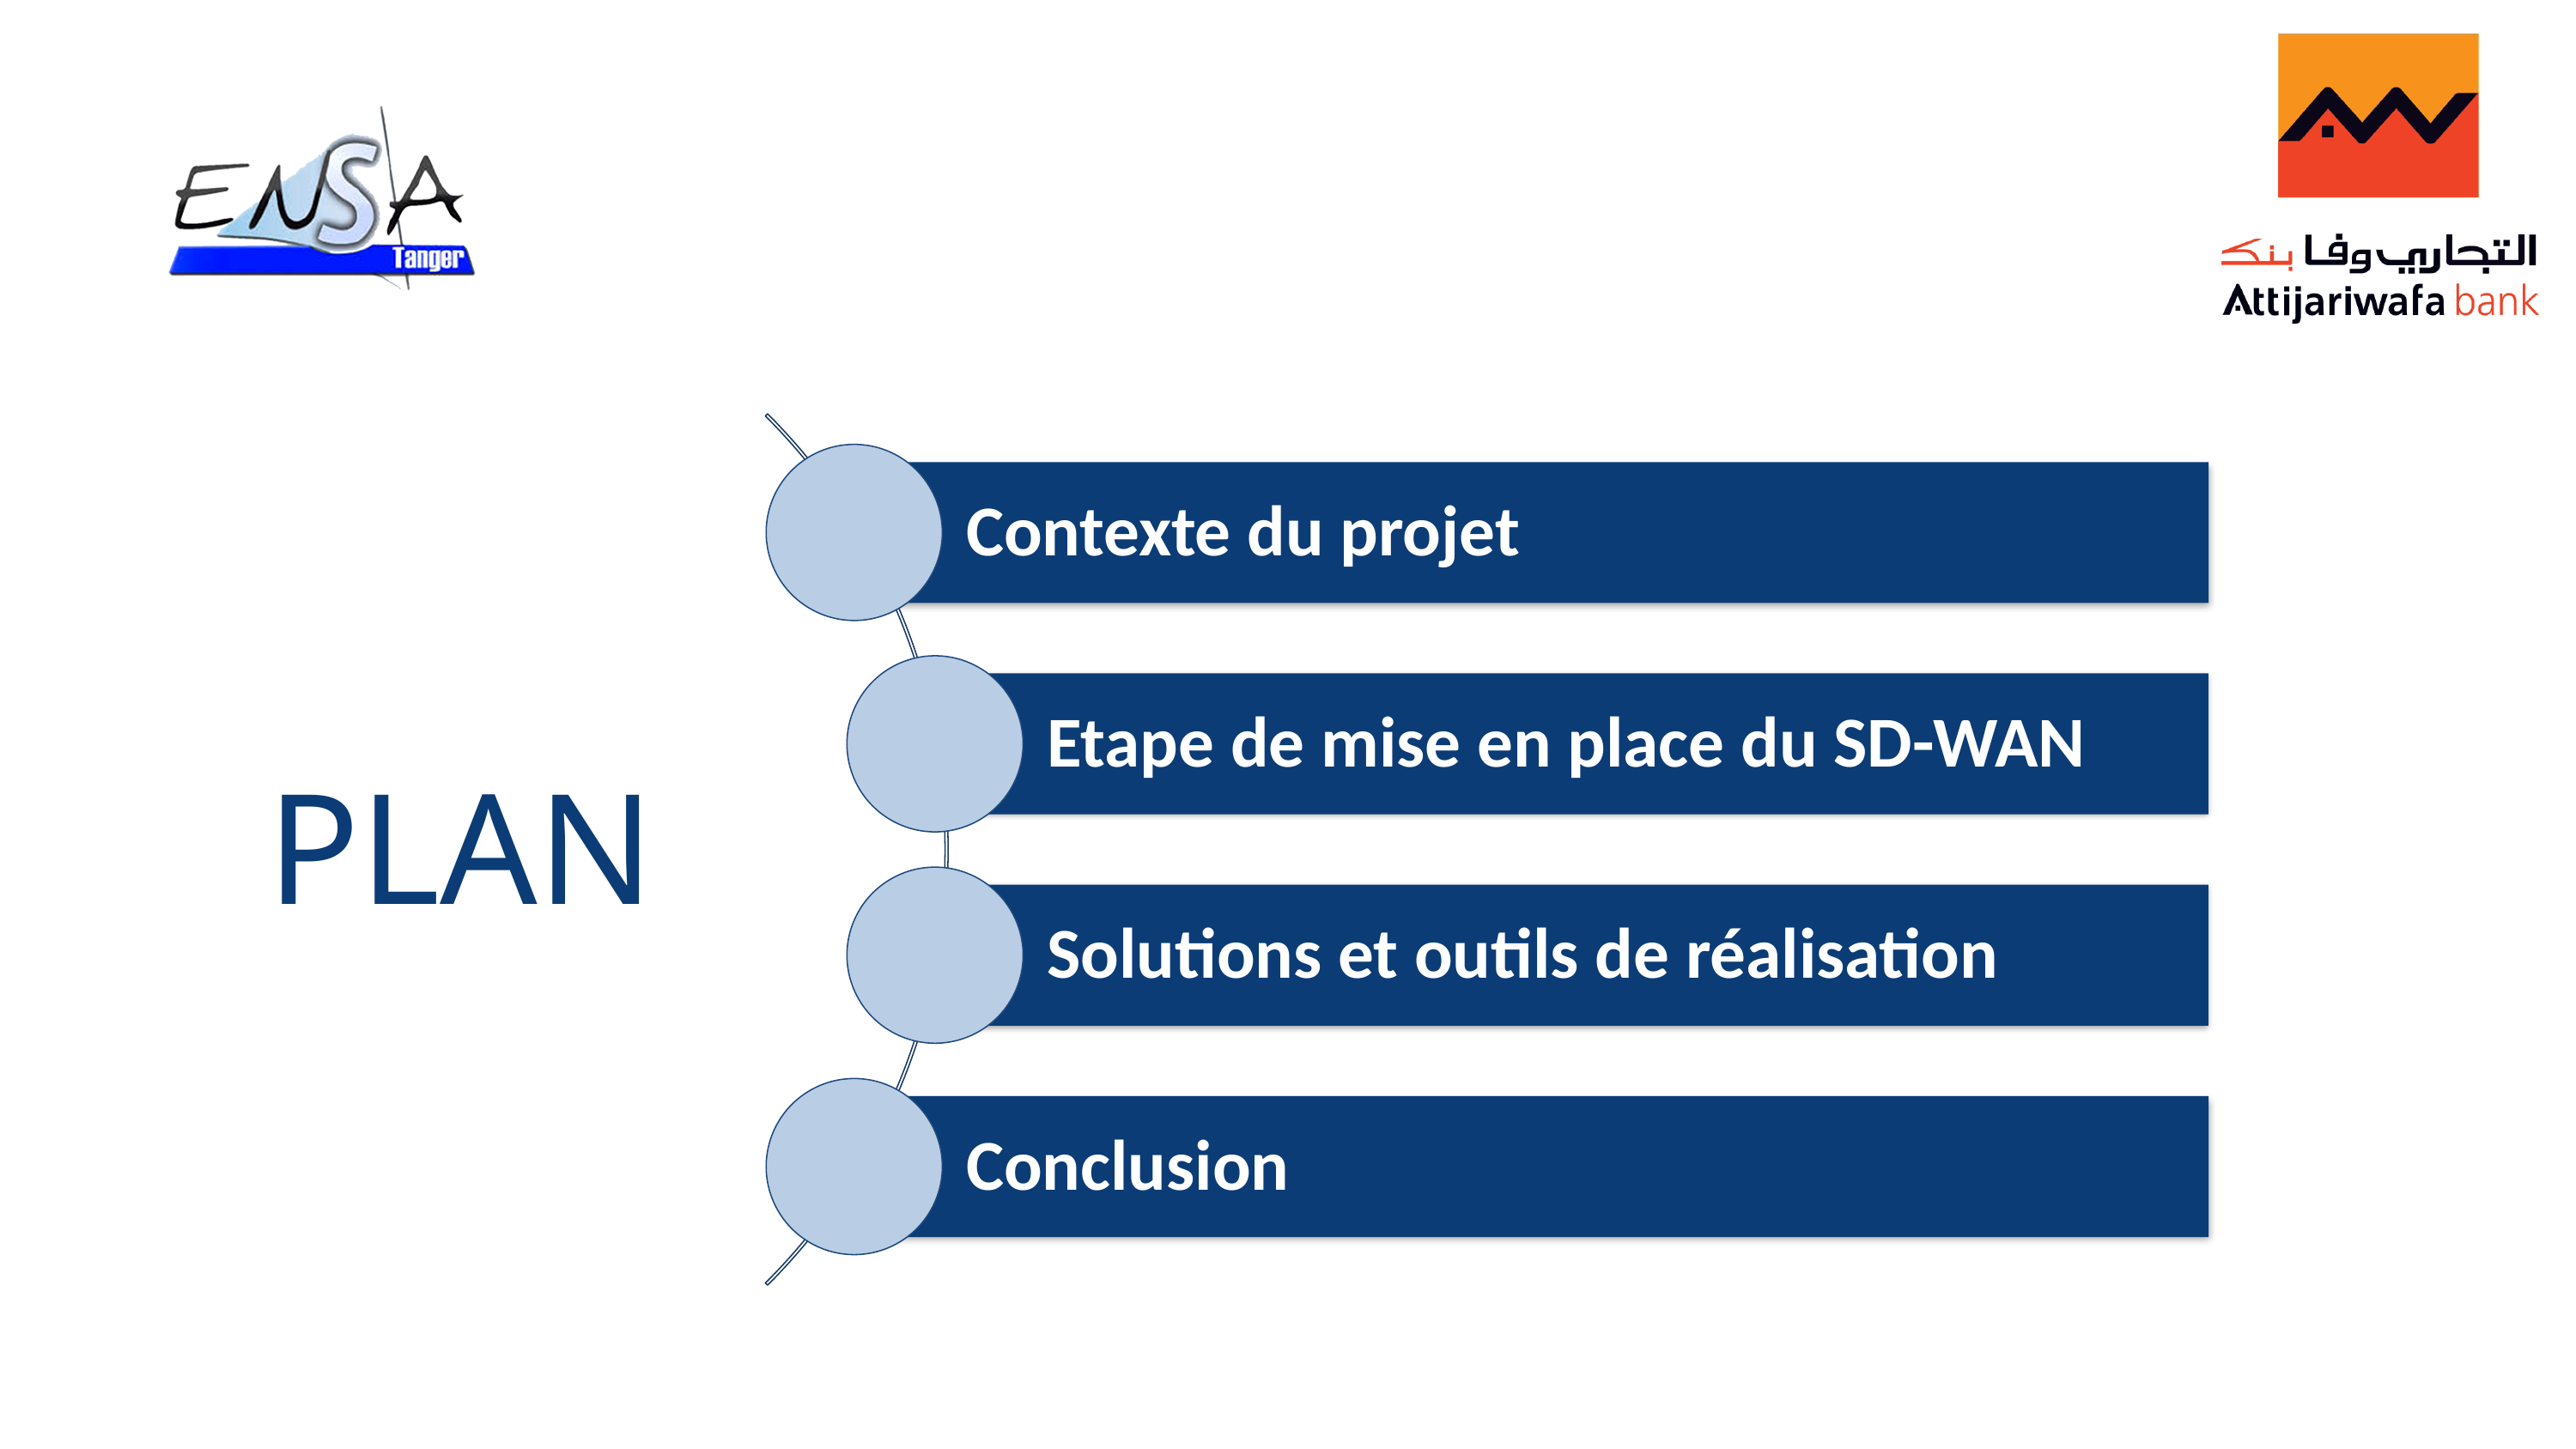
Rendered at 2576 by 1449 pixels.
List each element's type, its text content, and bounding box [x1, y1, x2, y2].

picture [117, 93, 510, 313]
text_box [750, 391, 2222, 1308]
picture [2221, 20, 2539, 337]
text_box PLAN [161, 720, 655, 936]
